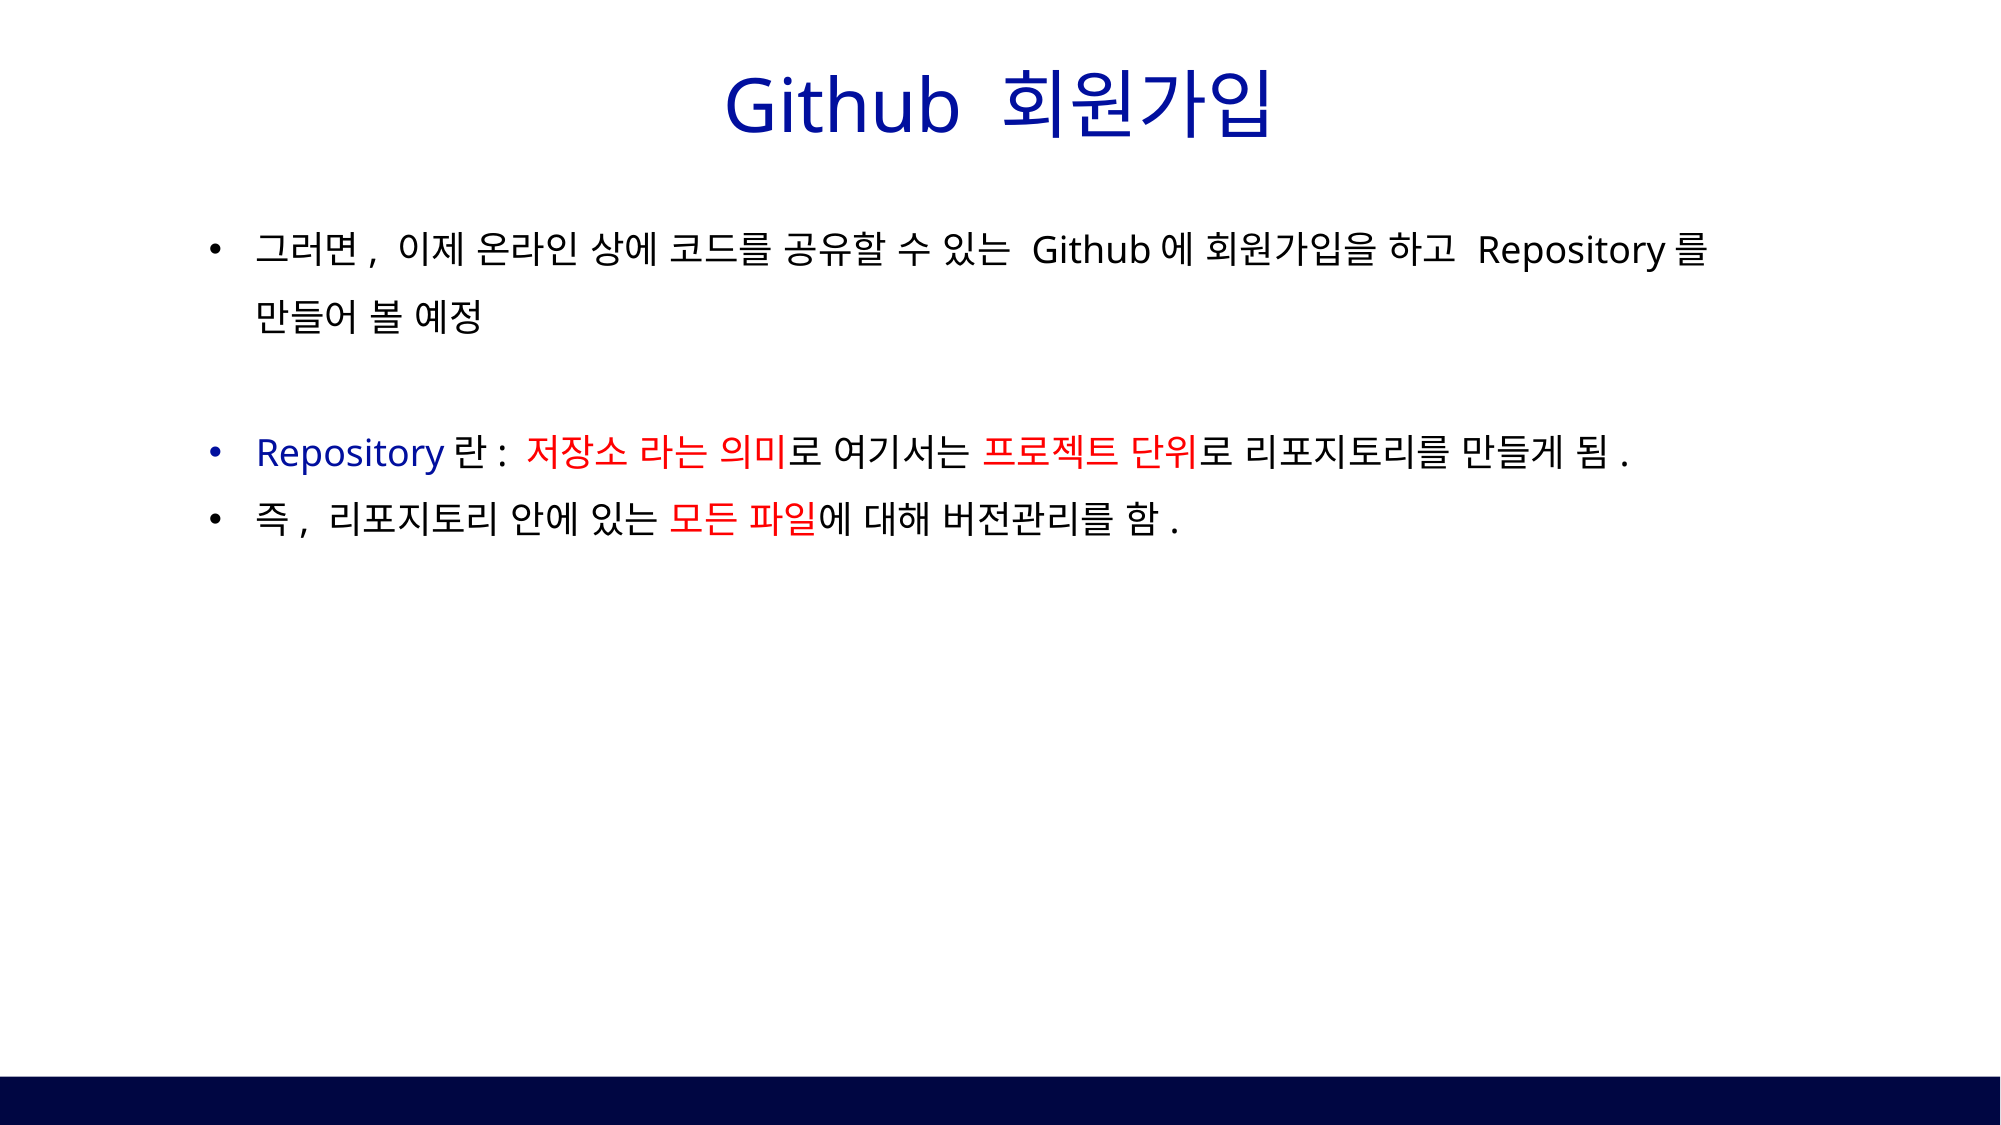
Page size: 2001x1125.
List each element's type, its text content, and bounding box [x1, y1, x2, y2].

title Github 회원가입 [137, 0, 1863, 217]
text_box 그러면, 이제 온라인 상에 코드를 공유할 수 있는 Github에 회원가입을 하고 Repository를 만들어 볼 예정 Repository란: 저장소 라는 의미로 여기서는 프로젝트 단위로 리포지토리를 만들게 됨. 즉, 리포지토리 안에 있는 모든 파일에 대해 버전관리를 함. [194, 196, 1761, 617]
